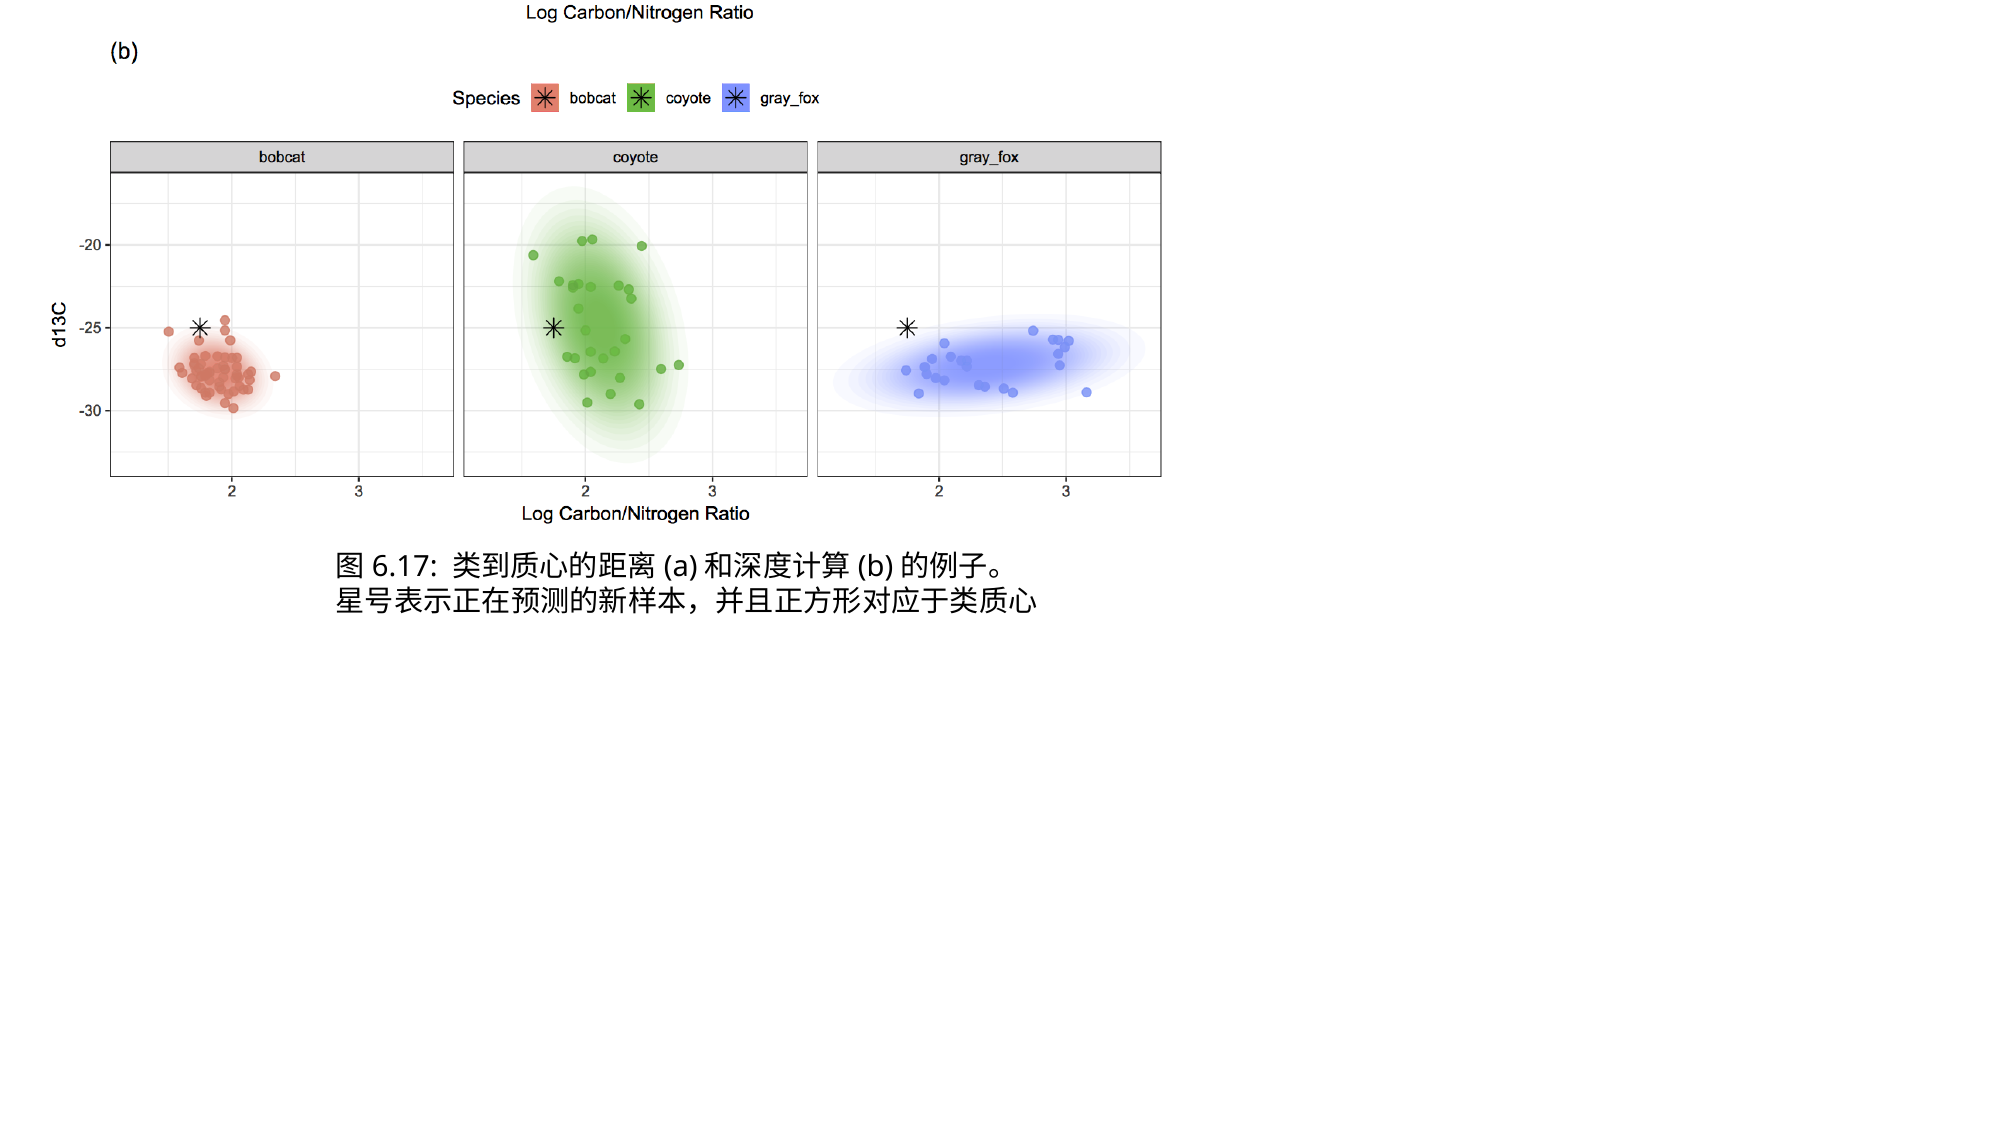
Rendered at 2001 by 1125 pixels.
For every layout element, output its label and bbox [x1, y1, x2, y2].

text_box [0, 0, 1206, 626]
